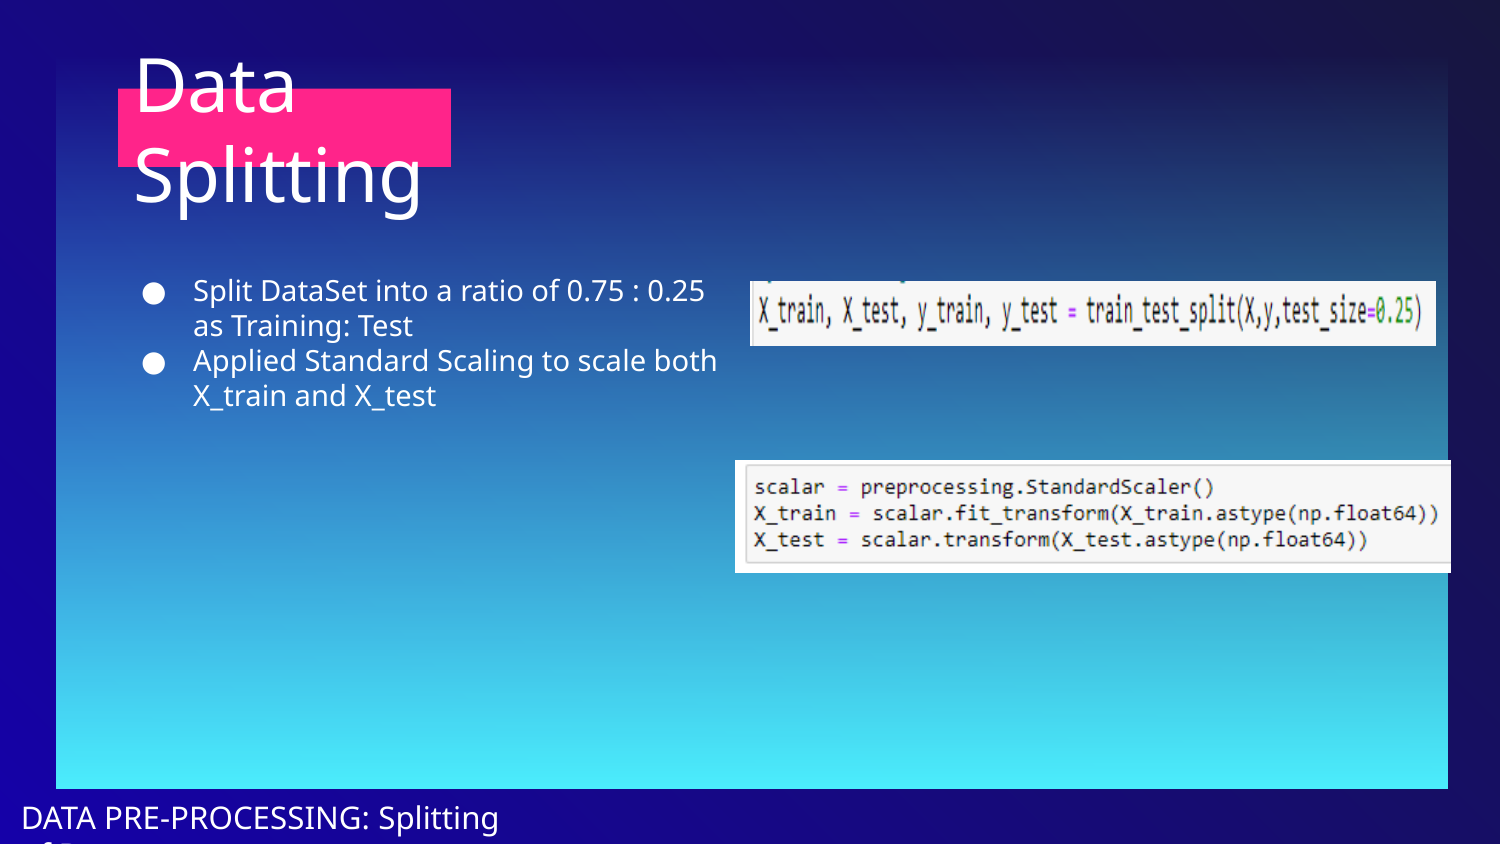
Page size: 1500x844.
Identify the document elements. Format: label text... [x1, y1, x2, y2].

title Data Splitting [118, 88, 451, 167]
picture [735, 459, 1451, 573]
text_box DATA PRE-PROCESSING: Splitting of Data [5, 782, 553, 844]
picture [749, 281, 1437, 346]
subtitle Split DataSet into a ratio of 0.75 : 0.25 as Training: Test Applied Standard Scaling to scale both X_train and X_test [103, 257, 736, 756]
